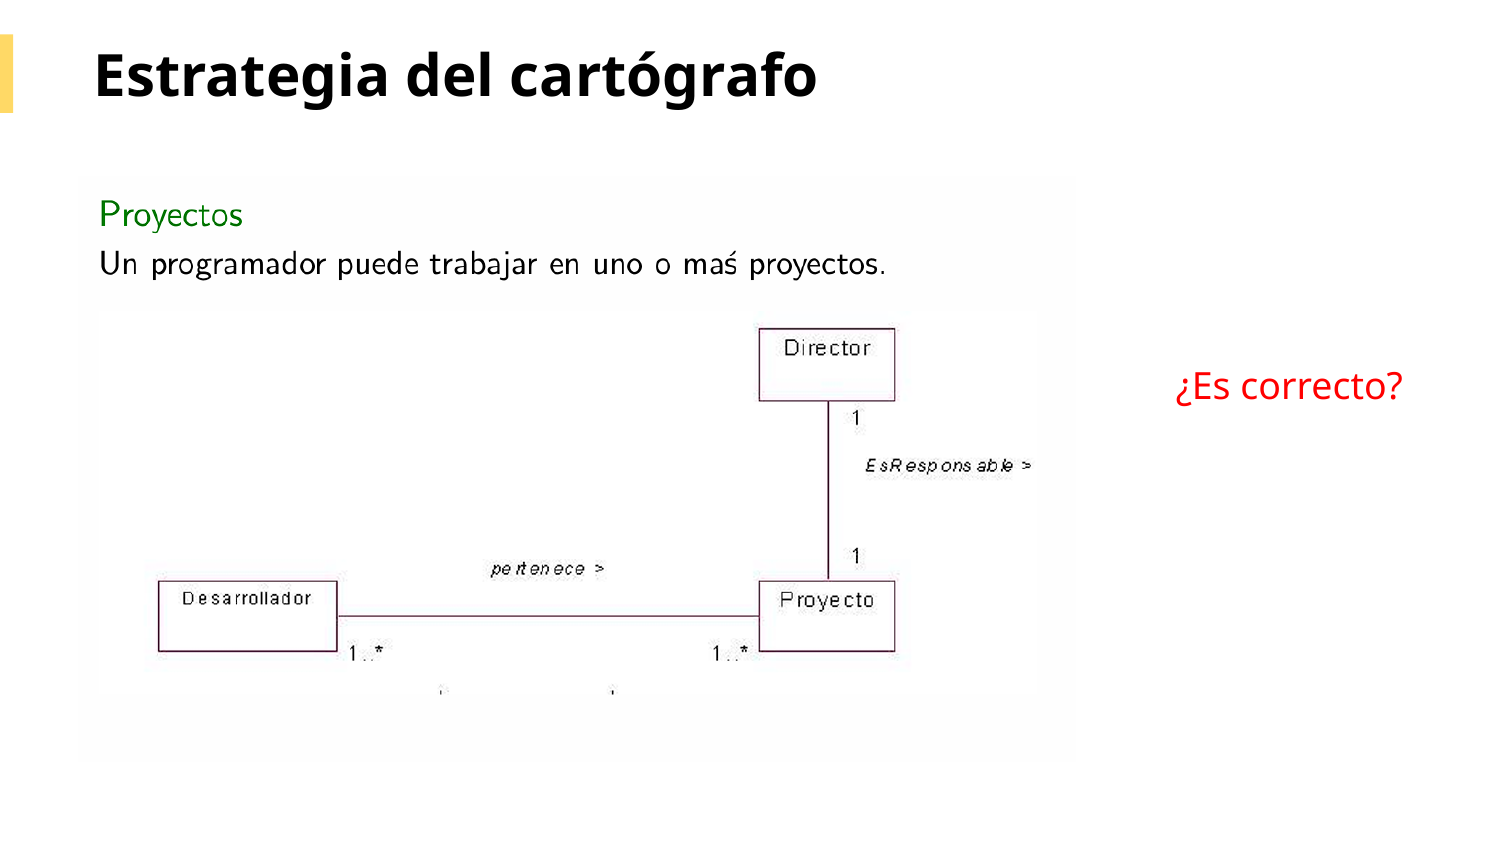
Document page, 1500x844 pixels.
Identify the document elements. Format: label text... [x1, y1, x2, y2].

picture [78, 176, 1077, 763]
text_box Estrategia del cartógrafo [78, 23, 1194, 124]
text_box ¿Es correcto? [1082, 354, 1500, 415]
text_box [0, 34, 14, 113]
